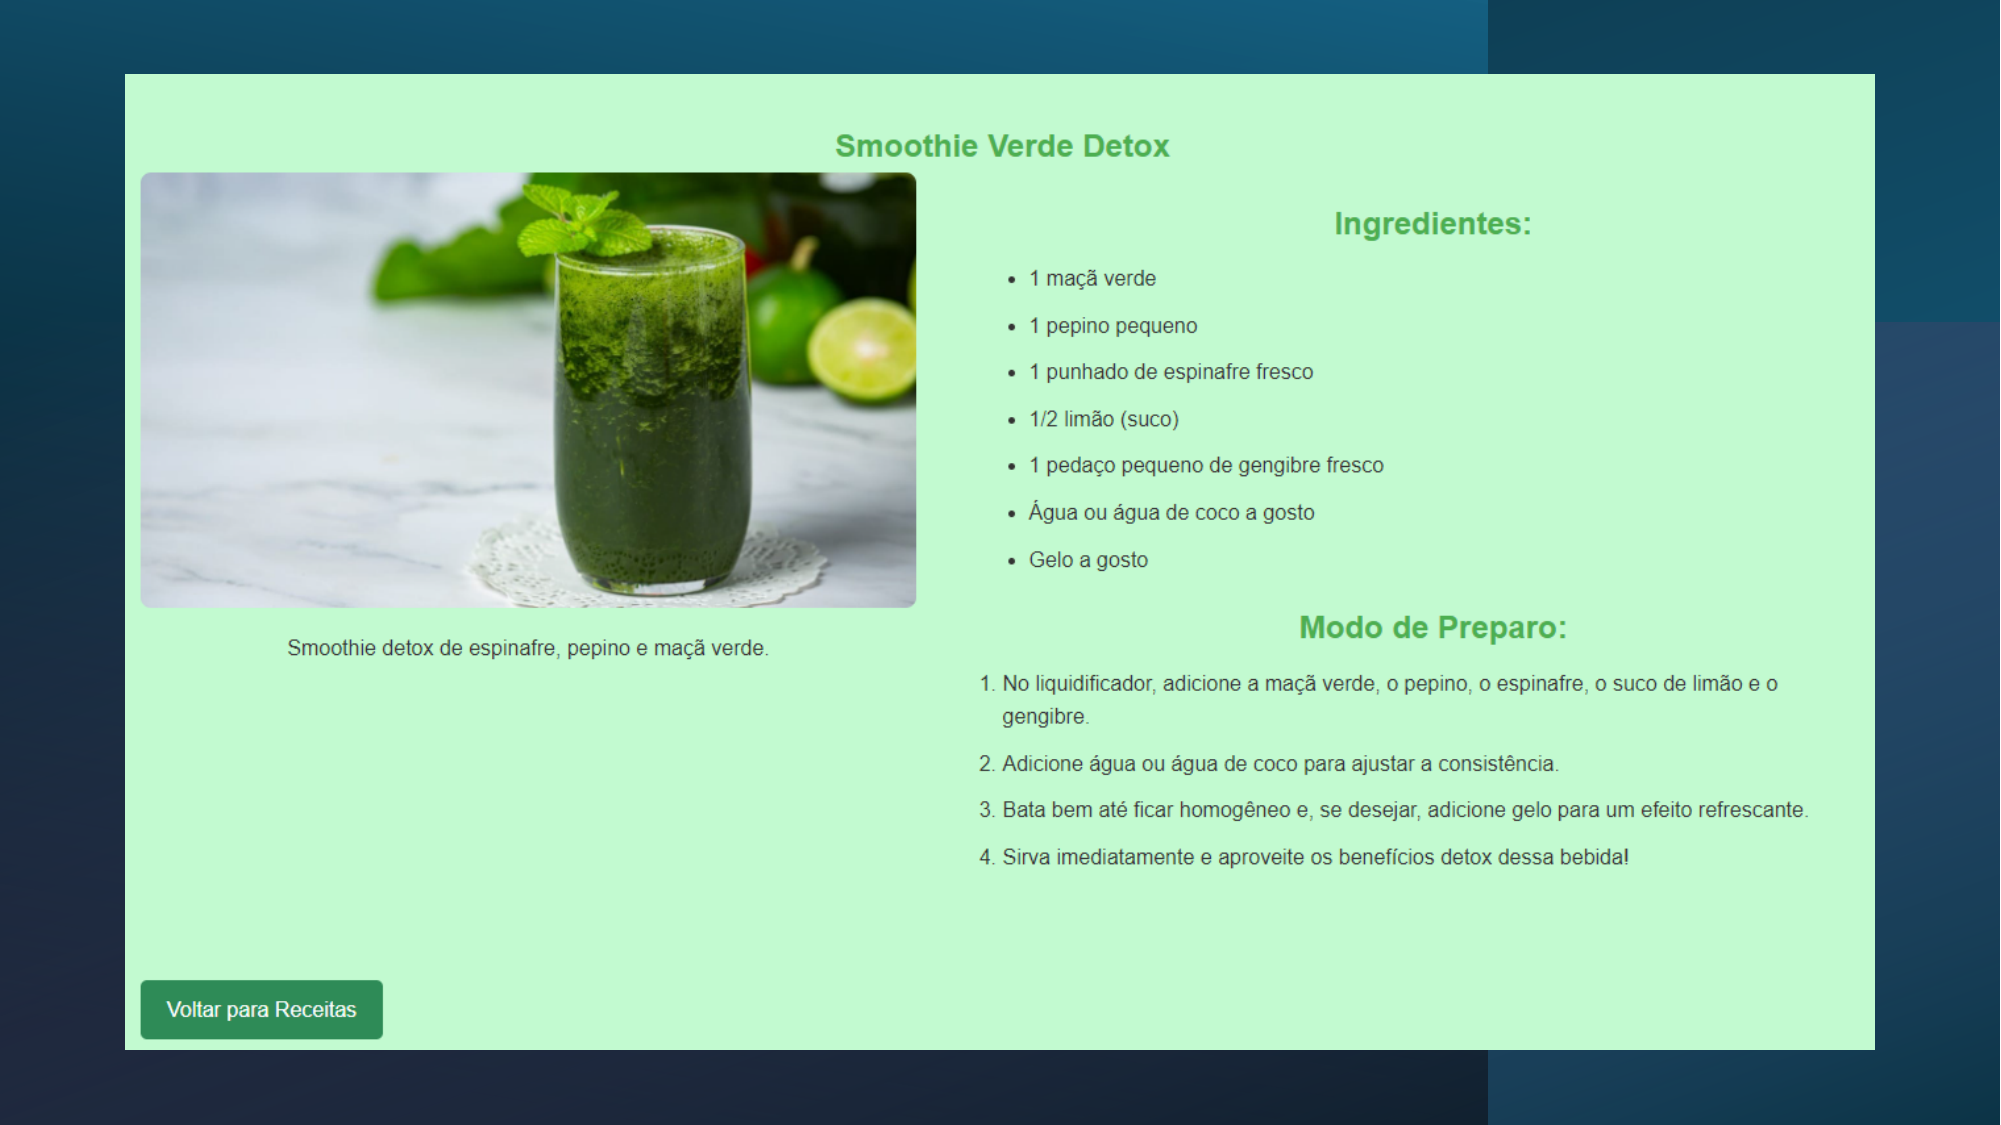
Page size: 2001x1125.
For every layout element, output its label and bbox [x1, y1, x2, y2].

text_box [0, 321, 2000, 1125]
text_box [0, 0, 1489, 321]
list [124, 74, 1875, 1051]
text_box [1489, 0, 2000, 321]
